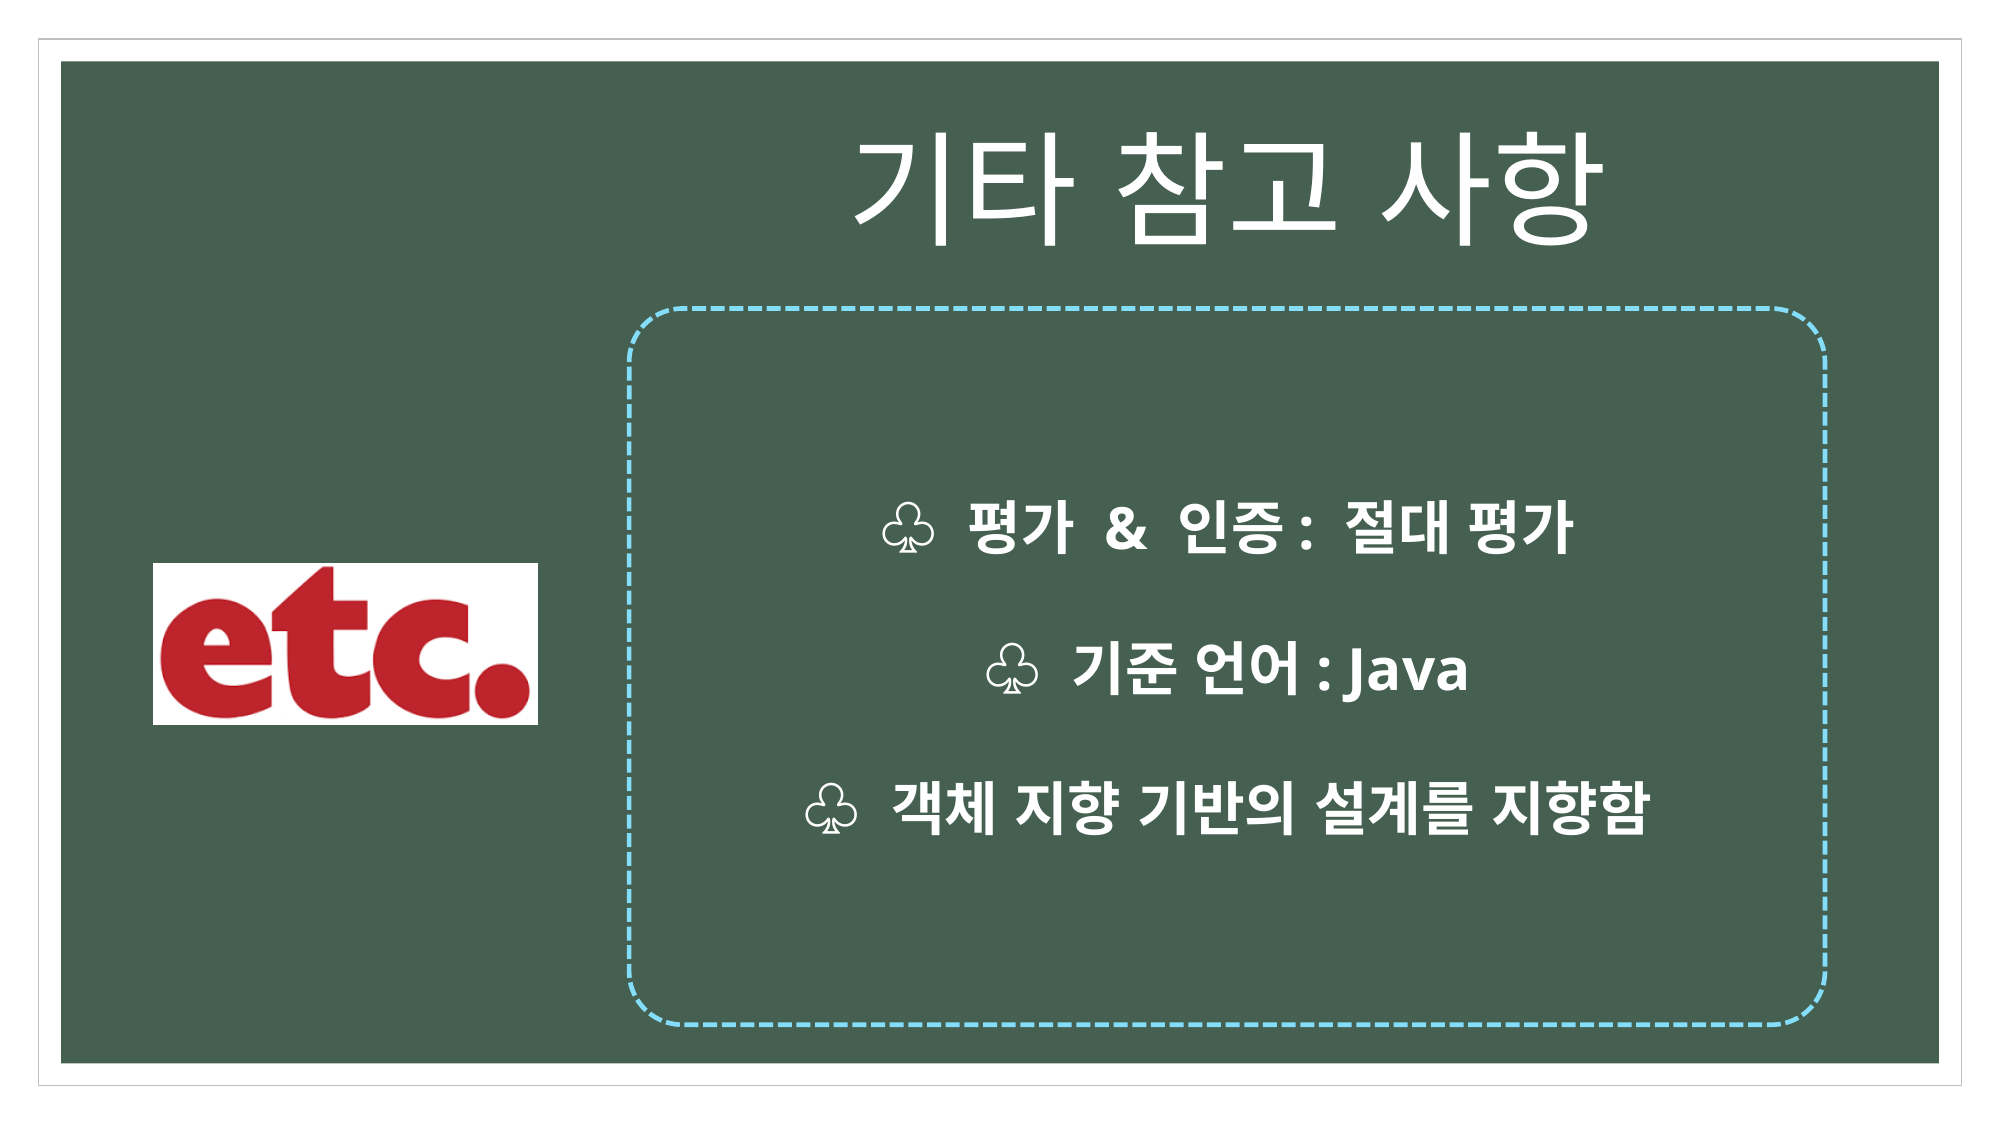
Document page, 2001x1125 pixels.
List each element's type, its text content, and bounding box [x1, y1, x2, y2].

text_box ♧ 평가 & 인증: 절대 평가 ♧ 기준 언어: Java ♧ 객체 지향 기반의 설계를 지향함 [628, 307, 1827, 1026]
picture [153, 563, 538, 725]
title 기타 참고 사항 [783, 83, 1671, 308]
